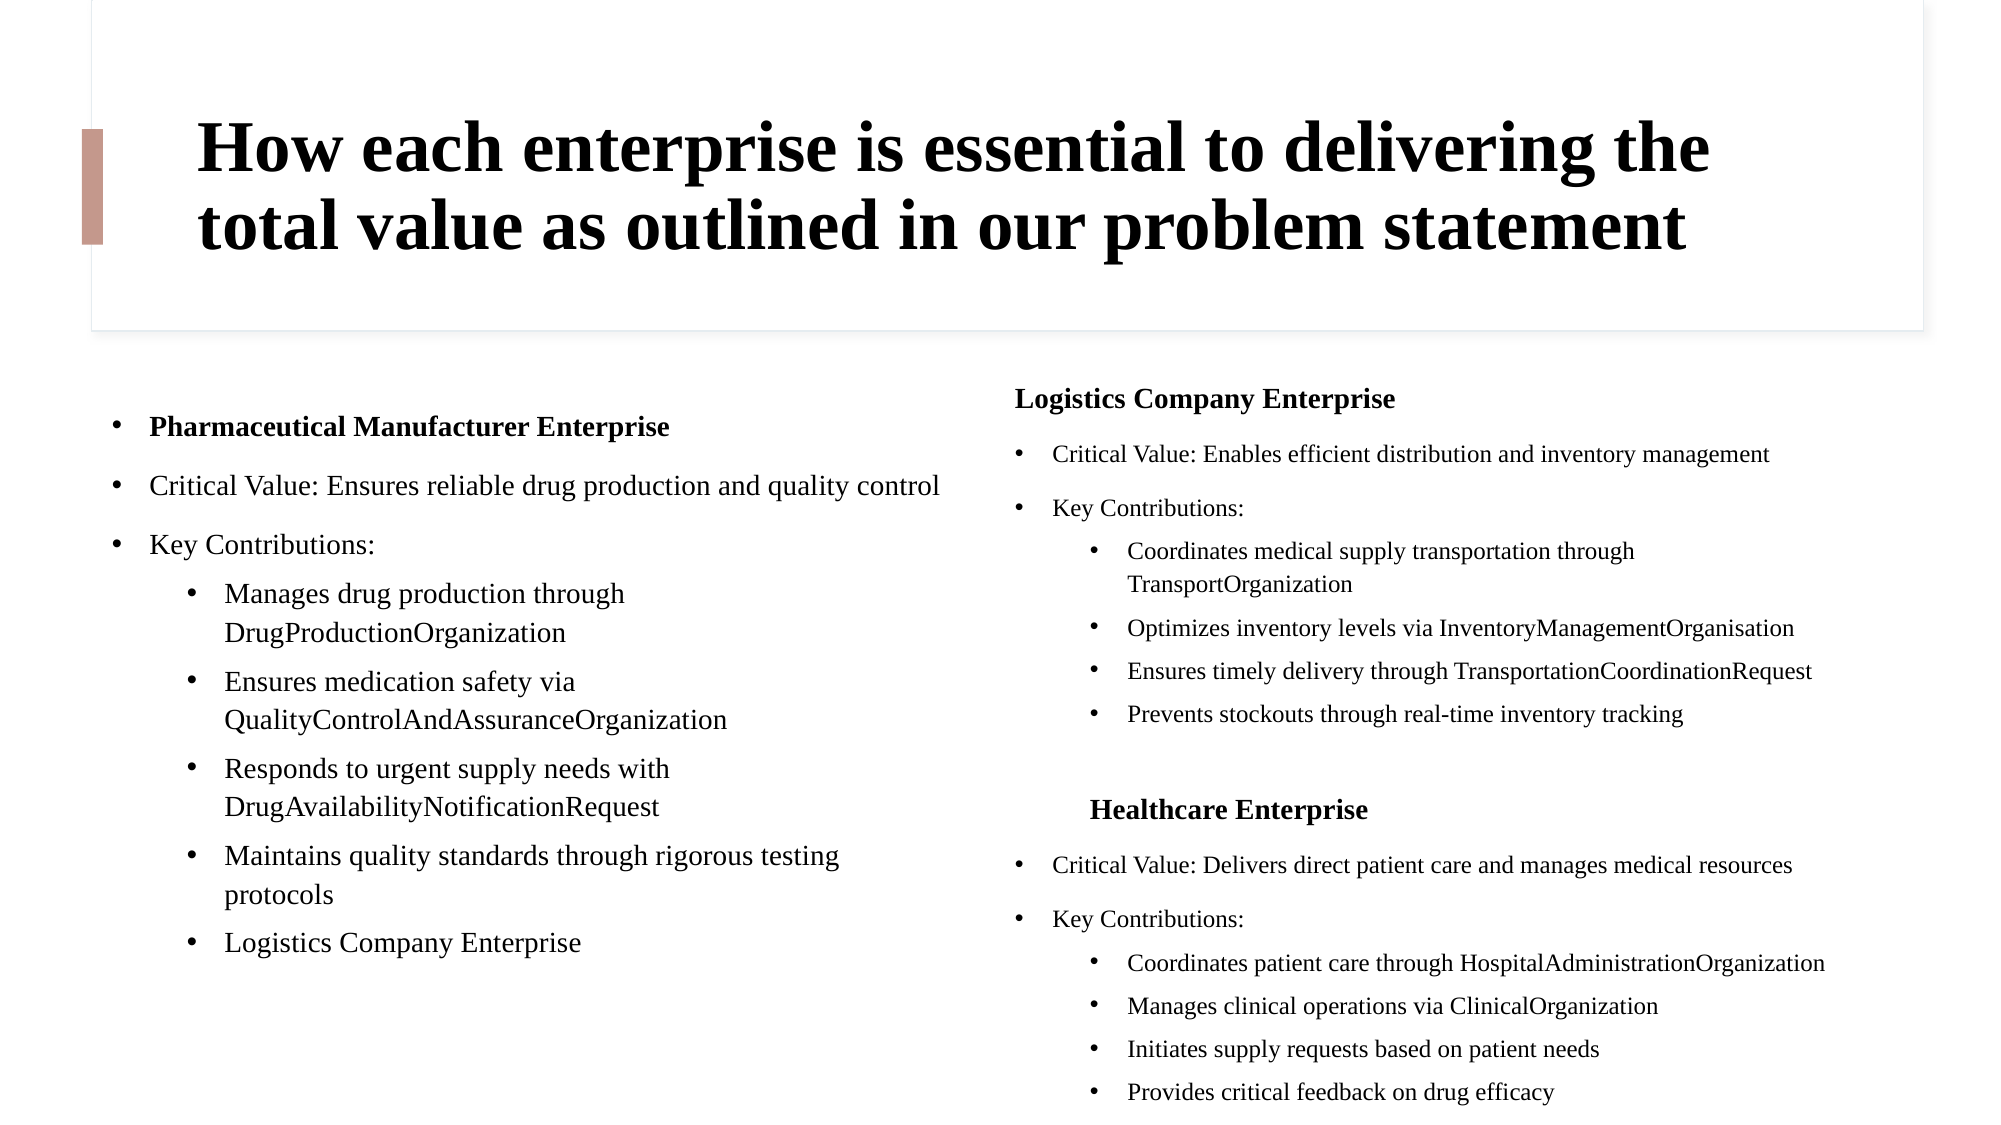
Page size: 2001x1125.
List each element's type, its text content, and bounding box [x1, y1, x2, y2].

text_box Logistics Company Enterprise Critical Value: Enables efficient distribution and inventory management Key Contributions: Coordinates medical supply transportation through TransportOrganization Optimizes inventory levels via InventoryManagementOrganisation Ensures timely delivery through TransportationCoordinationRequest Prevents stockouts through real-time inventory tracking Healthcare Enterprise Critical Value: Delivers direct patient care and manages medical resources Key Contributions: Coordinates patient care through HospitalAdministrationOrganization Manages clinical operations via ClinicalOrganization Initiates supply requests based on patient needs Provides critical feedback on drug efficacy [999, 368, 1865, 1097]
title How each enterprise is essential to delivering the total value as outlined in our problem statement [183, 90, 1851, 284]
list Pharmaceutical Manufacturer Enterprise Critical Value: Ensures reliable drug production and quality control Key Contributions: Manages drug production through DrugProductionOrganization Ensures medication safety via QualityControlAndAssuranceOrganization Responds to urgent supply needs with DrugAvailabilityNotificationRequest Maintains quality standards through rigorous testing protocols Logistics Company Enterprise [96, 396, 962, 829]
